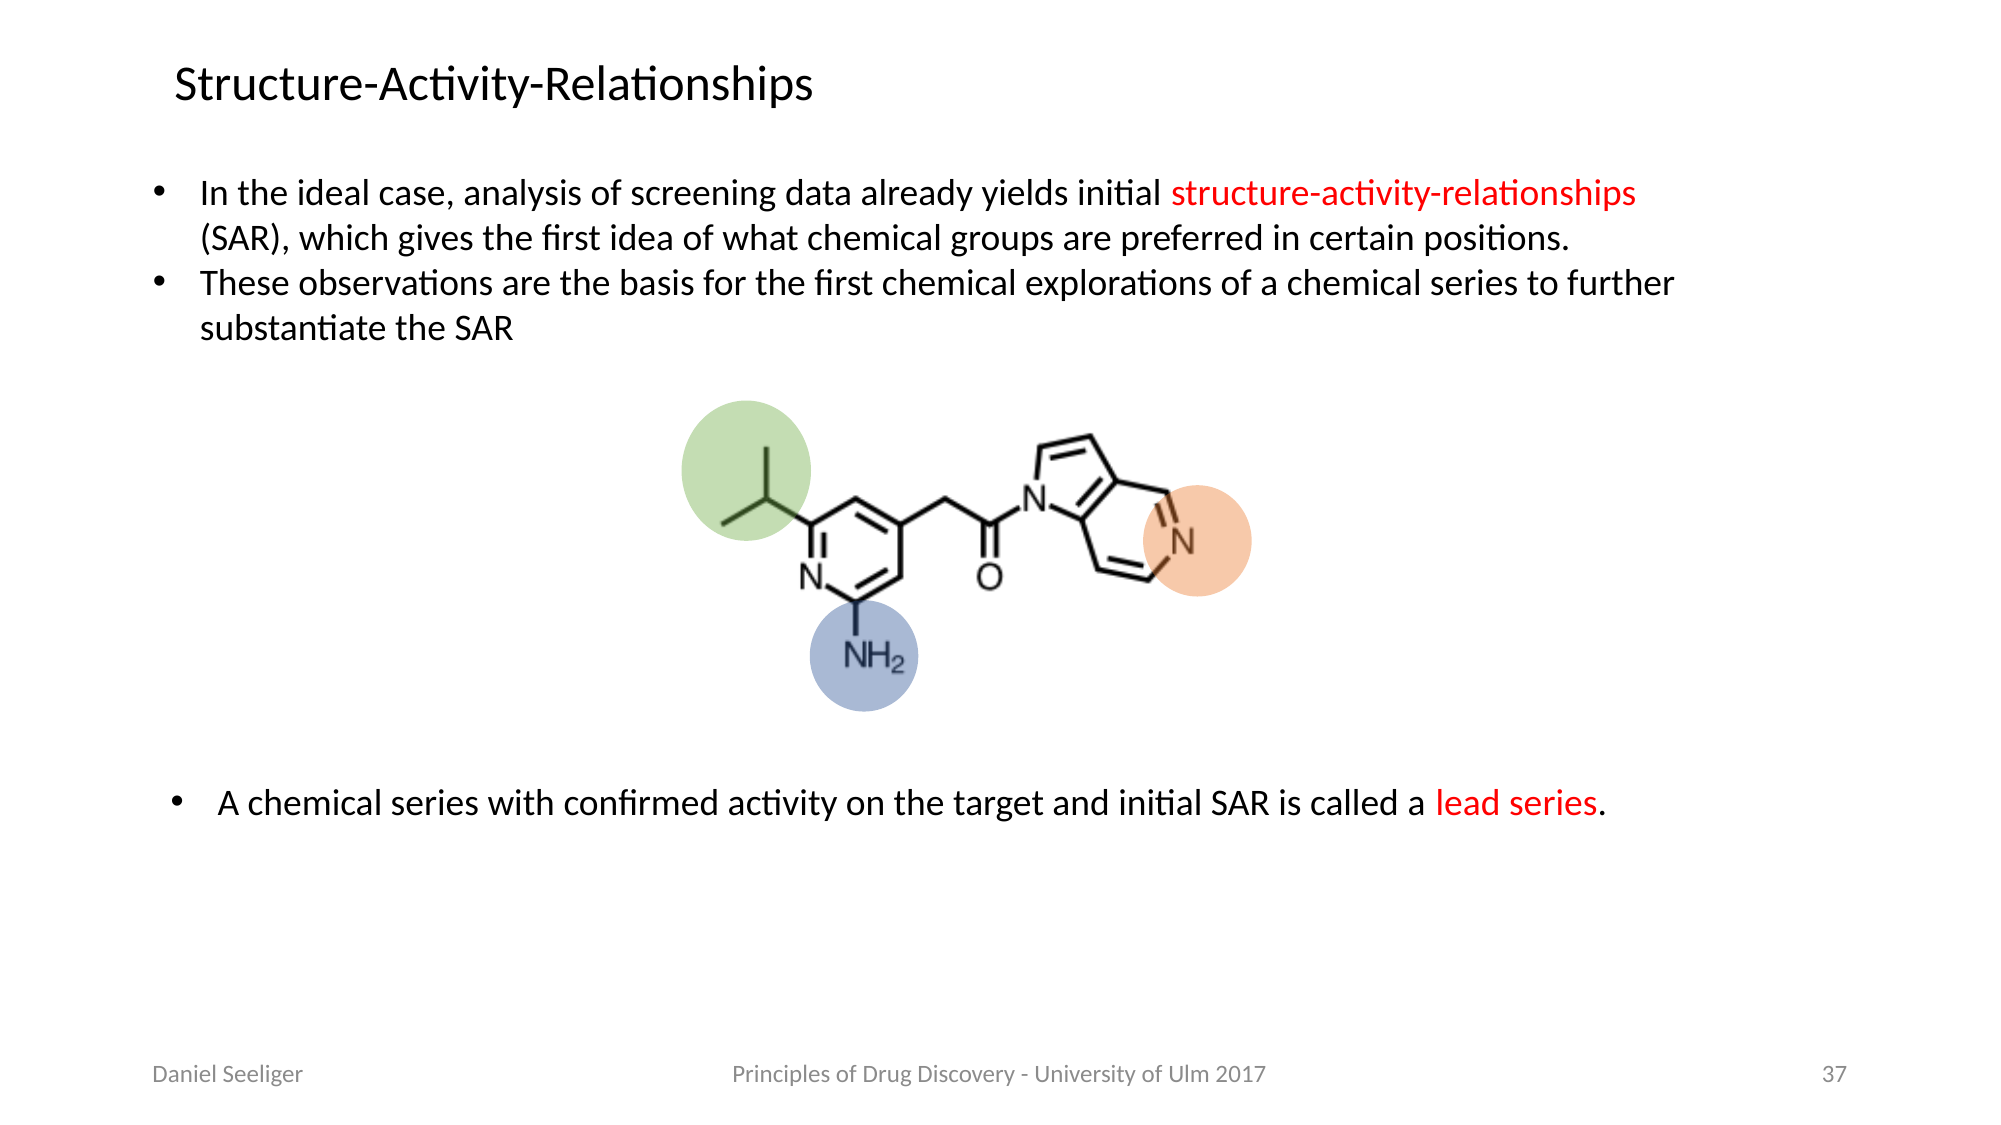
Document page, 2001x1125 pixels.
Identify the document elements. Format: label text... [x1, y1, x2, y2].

text_box [812, 677, 916, 713]
text_box In the ideal case, analysis of screening data already yields initial structure-activity-relationships (SAR), which gives the first idea of what chemical groups are preferred in certain positions. These observations are the basis for the first chemical explorations of a chemical series to further substantiate the SAR [138, 161, 1718, 356]
text_box Structure-Activity-Relationships [159, 42, 829, 118]
text_box A chemical series with confirmed activity on the target and initial SAR is called a lead series. [155, 770, 1735, 831]
slide_number 37 [1412, 1042, 1863, 1103]
picture [714, 426, 1198, 677]
text_box [680, 399, 798, 533]
text_box [1198, 484, 1253, 598]
footer Principles of Drug Discovery - University of Ulm 2017 [662, 1042, 1338, 1103]
slide_number Daniel Seeliger [137, 1042, 588, 1103]
